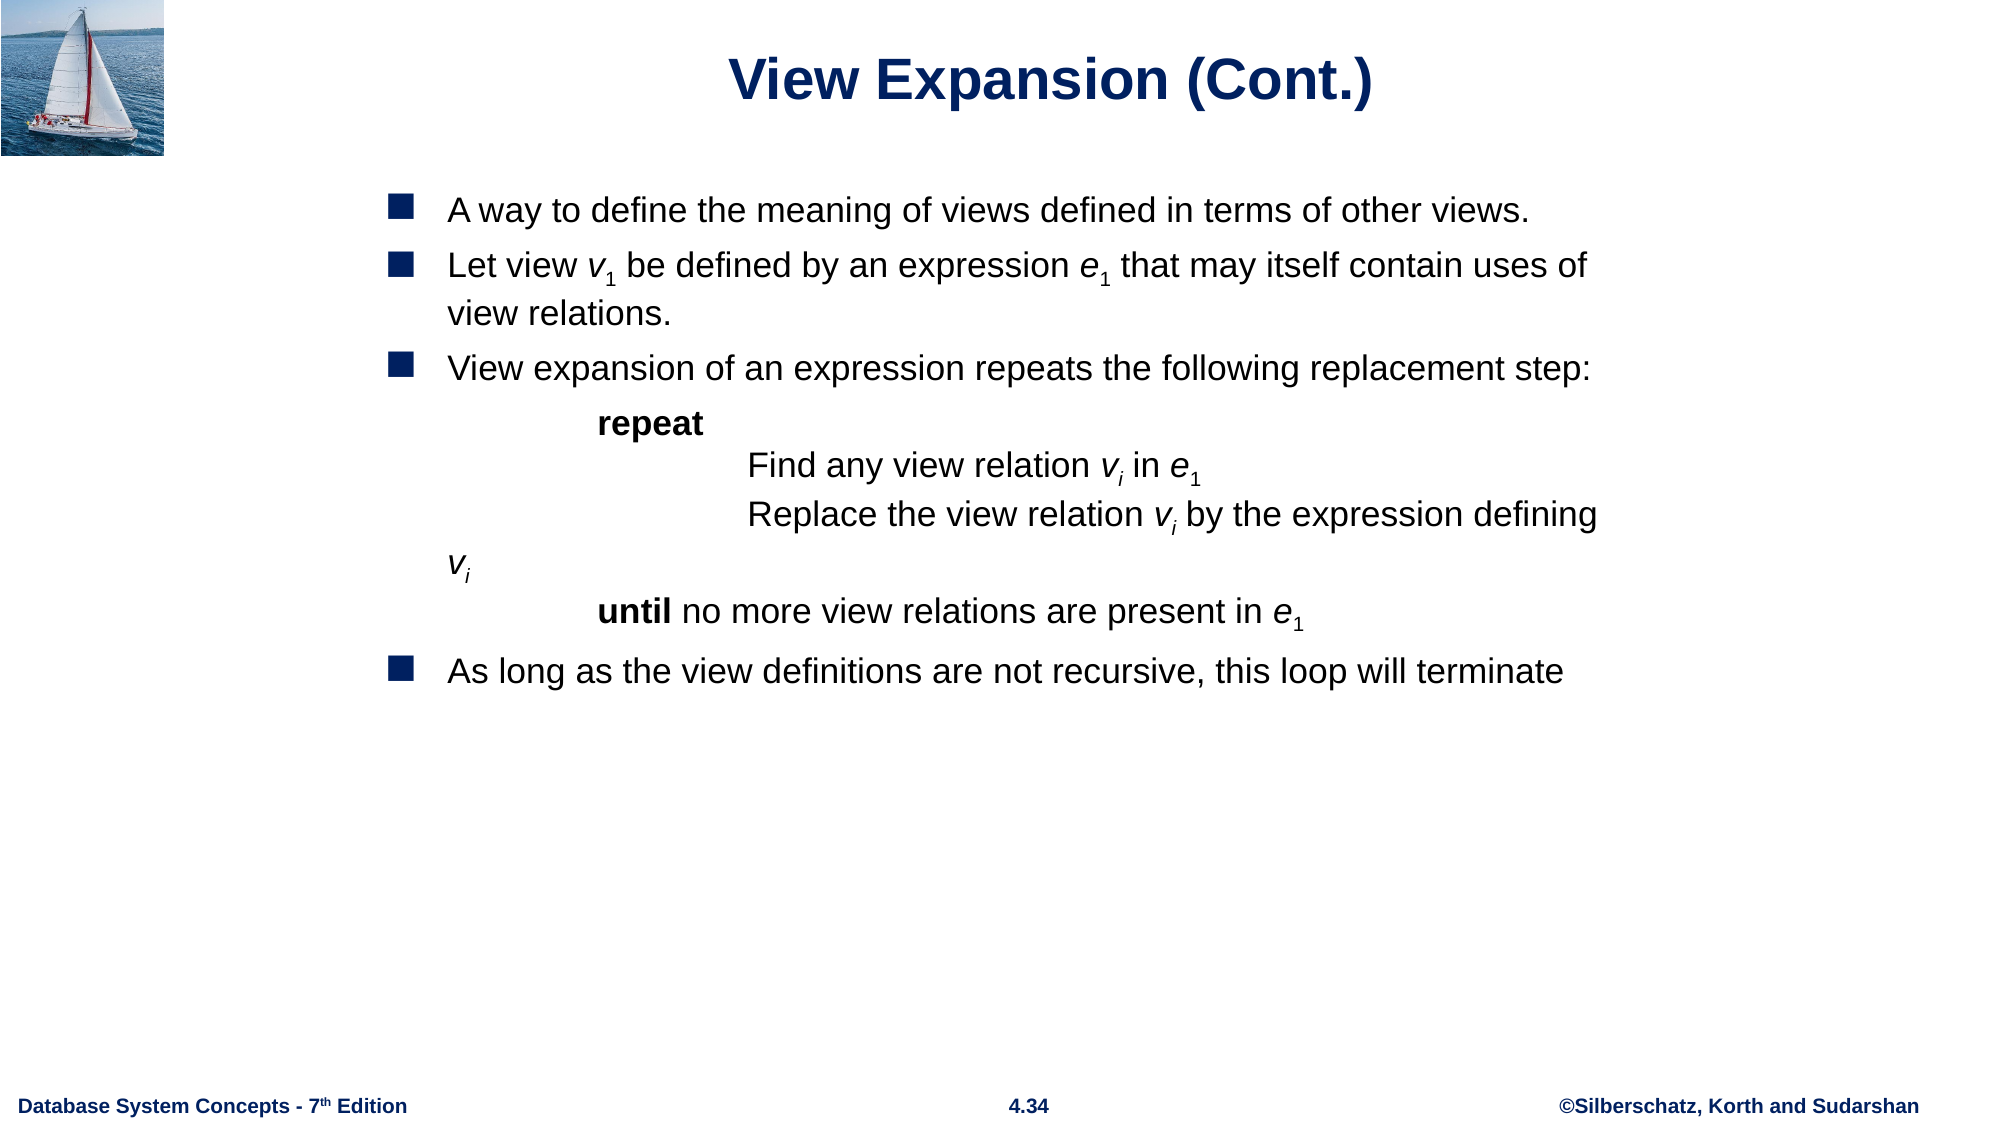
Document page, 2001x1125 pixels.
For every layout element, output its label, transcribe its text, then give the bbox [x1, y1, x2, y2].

picture [1, 0, 164, 156]
title View Expansion (Cont.) [167, 18, 1935, 120]
list A way to define the meaning of views defined in terms of other views. Let view v1 be defined by an expression e1 that may itself contain uses of view relations. View expansion of an expression repeats the following replacement step: repeat Find any view relation vi in e1 Replace the view relation vi by the expression defining vi until no more view relations are present in e1 As long as the view definitions are not recursive, this loop will terminate [376, 179, 1630, 844]
